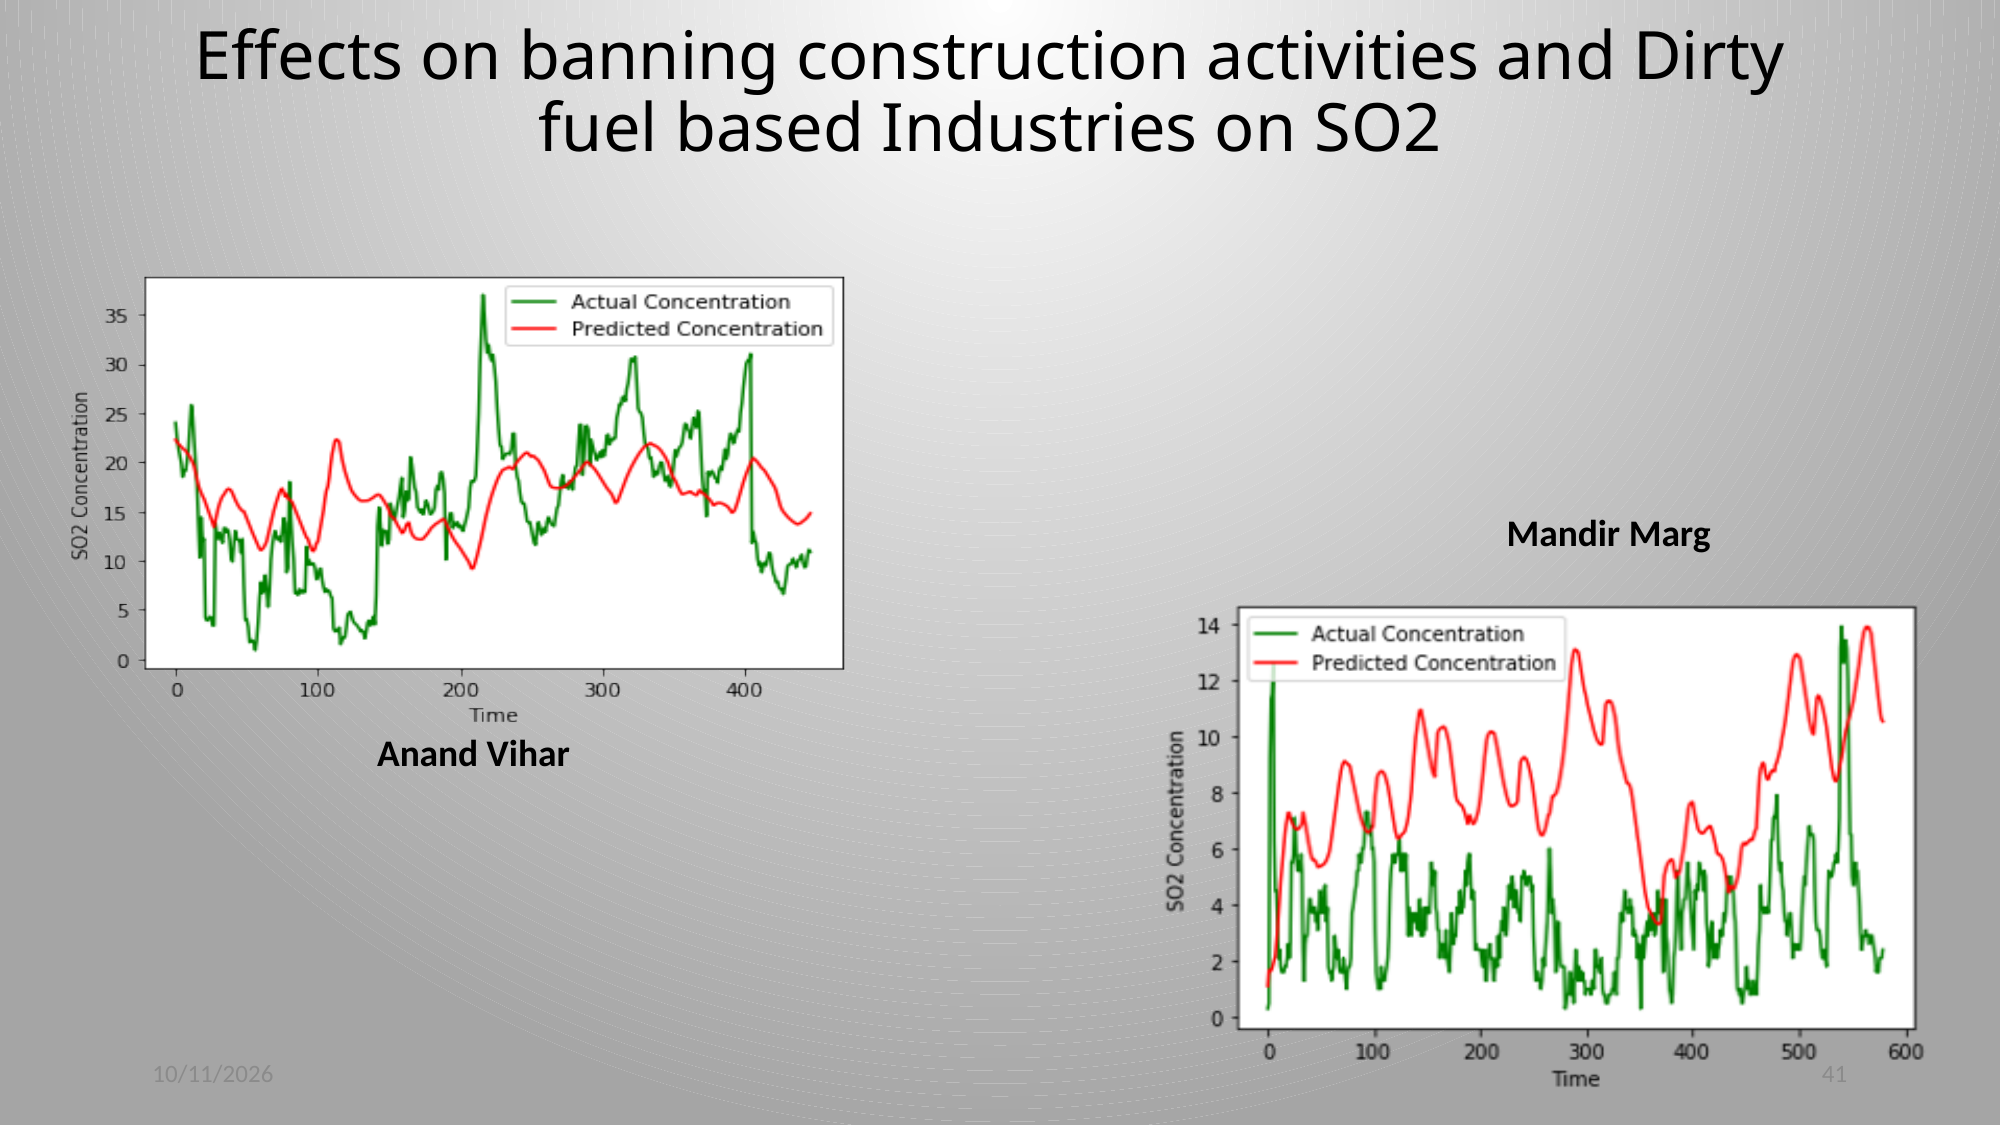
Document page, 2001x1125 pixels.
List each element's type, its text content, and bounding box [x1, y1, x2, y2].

text_box Anand Vihar [362, 737, 635, 782]
text_box Mandir Marg [1491, 501, 1784, 562]
picture [59, 266, 1001, 737]
picture [1155, 595, 1988, 1102]
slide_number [137, 1042, 588, 1103]
title Effects on banning construction activities and Dirty fuel based Industries on SO2 [128, 34, 1854, 154]
